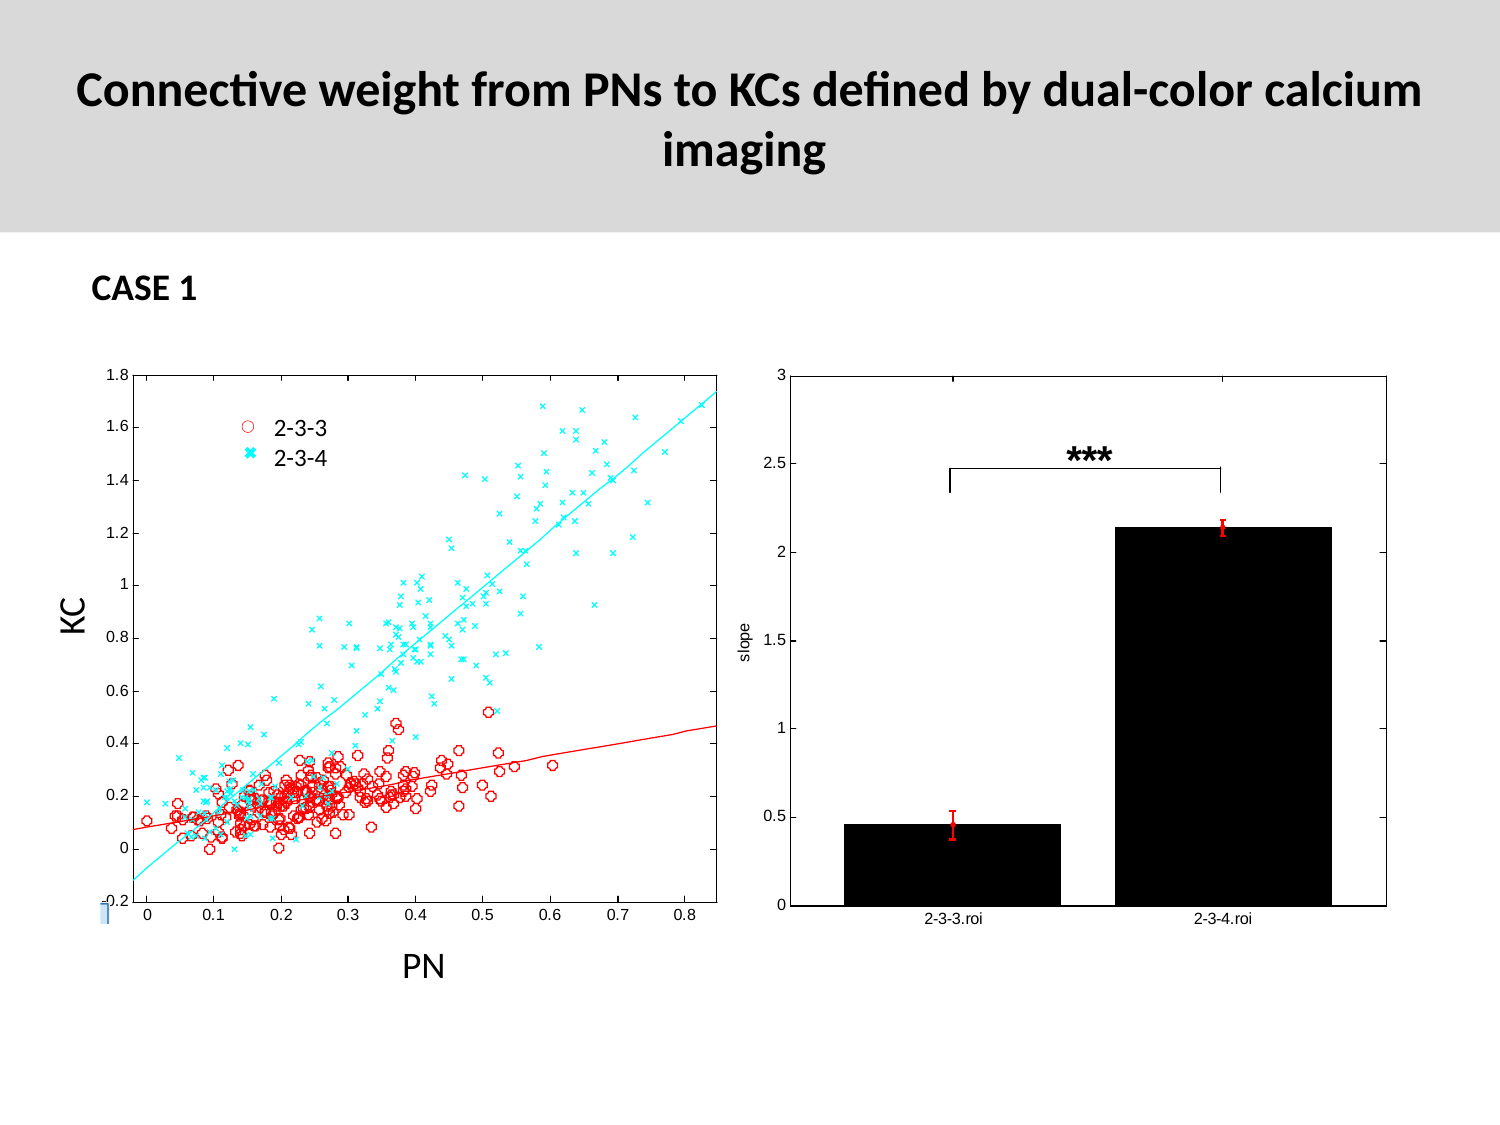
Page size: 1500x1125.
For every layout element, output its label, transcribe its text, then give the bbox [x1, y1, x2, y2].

text_box PN [387, 933, 461, 994]
text_box KC [39, 582, 94, 651]
text_box CASE 1 [76, 255, 213, 315]
text_box Connective weight from PNs to KCs defined by dual-color calcium imaging [0, 0, 1500, 233]
picture [100, 302, 1459, 977]
